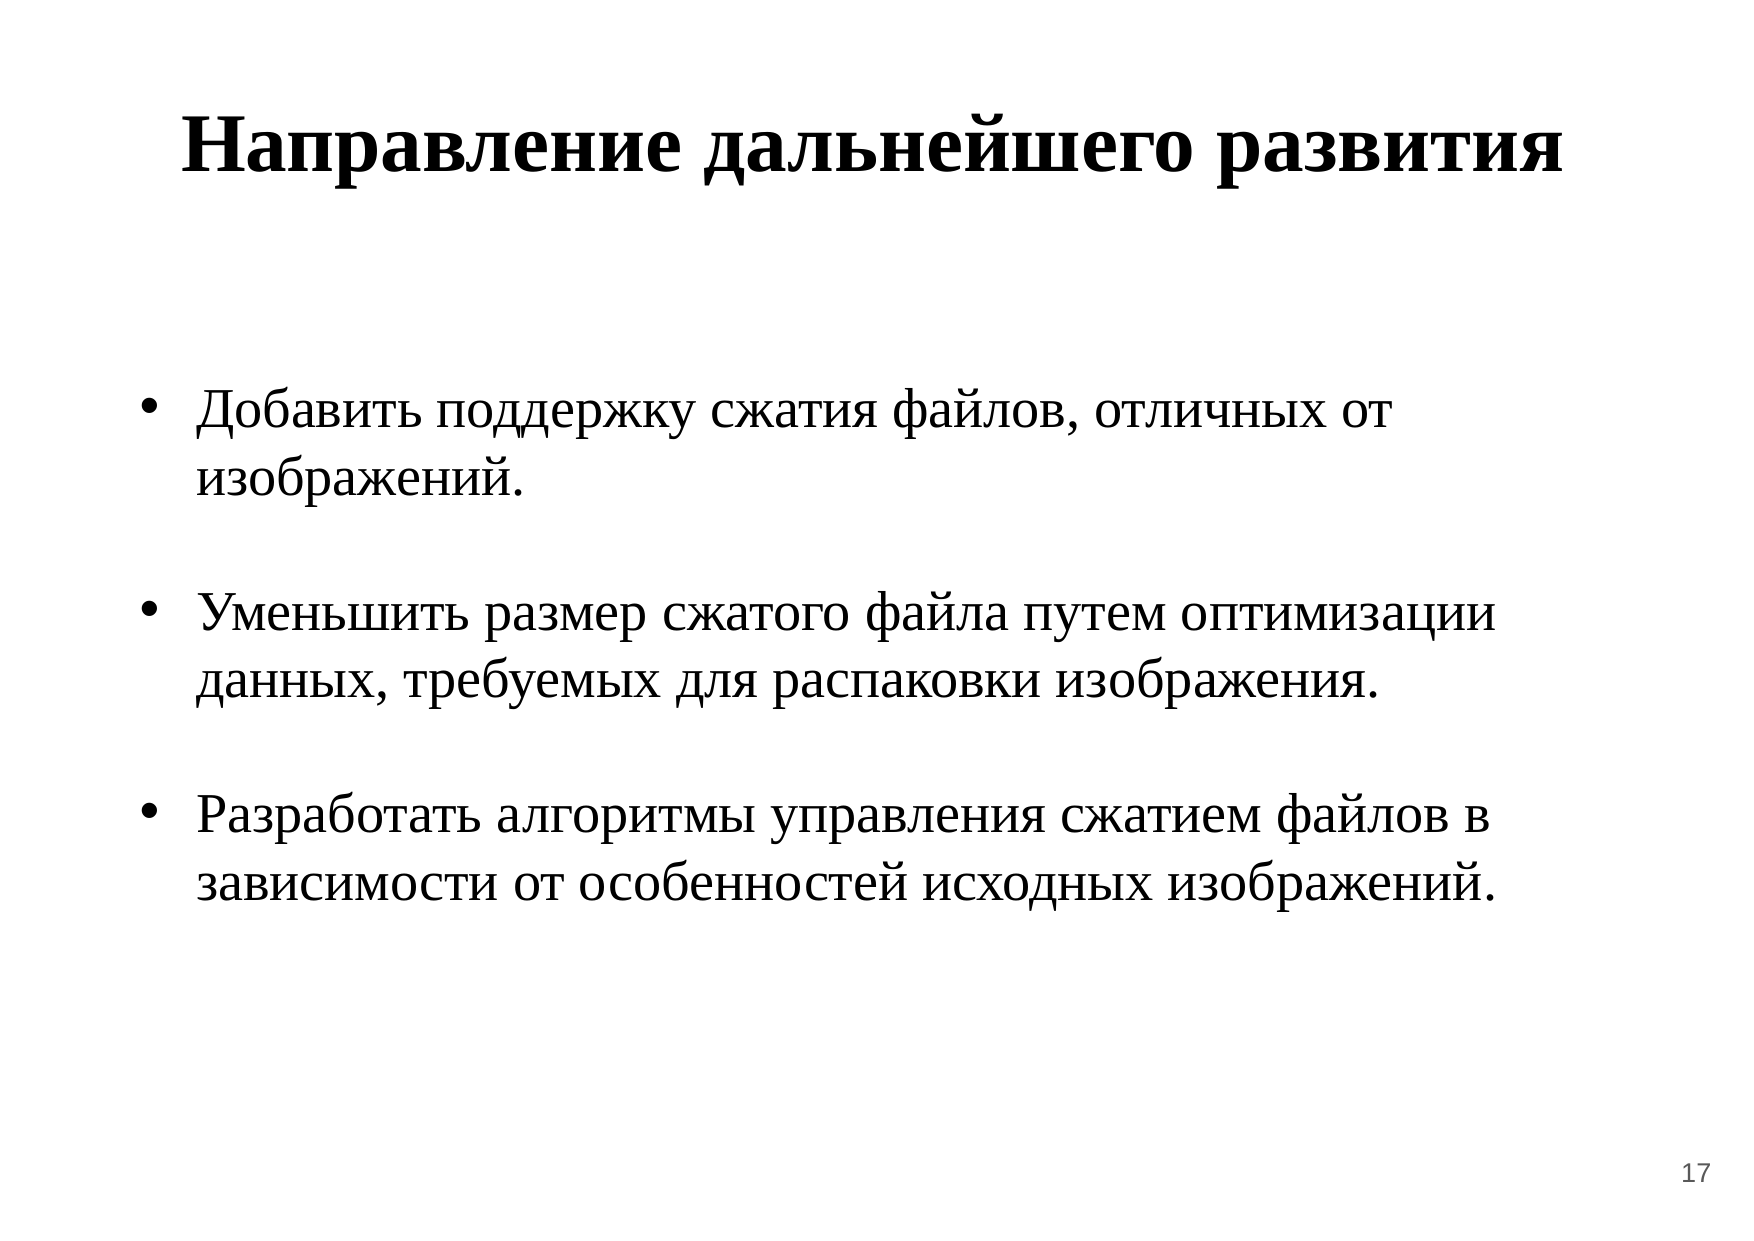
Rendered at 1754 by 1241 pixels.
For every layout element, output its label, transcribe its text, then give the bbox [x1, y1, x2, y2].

text_box Направление дальнейшего развития [39, 81, 1708, 226]
slide_number 17 [1625, 1124, 1731, 1220]
text_box Добавить поддержку сжатия файлов, отличных от изображений. Уменьшить размер сжатого файла путем оптимизации данных, требуемых для распаковки изображения. Разработать алгоритмы управления сжатием файлов в зависимости от особенностей исходных изображений. [124, 296, 1622, 919]
